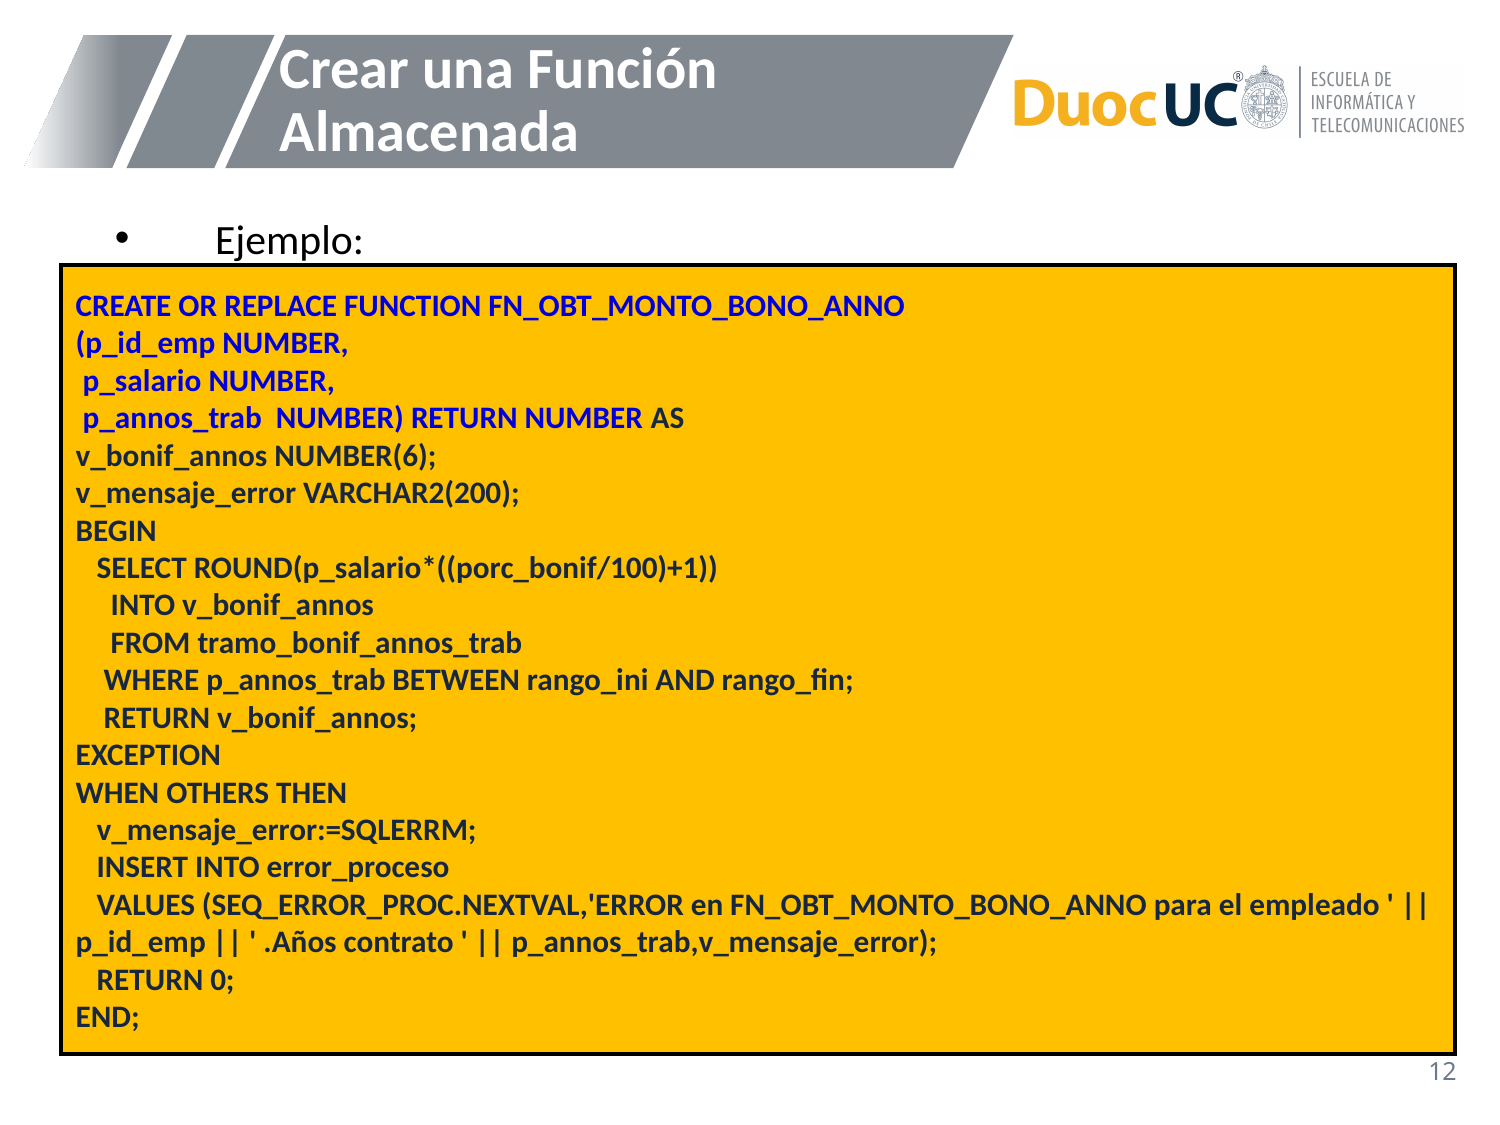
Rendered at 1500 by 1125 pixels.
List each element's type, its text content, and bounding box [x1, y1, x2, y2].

text_box CREATE OR REPLACE FUNCTION FN_OBT_MONTO_BONO_ANNO (p_id_emp NUMBER, p_salario NUMBER, p_annos_trab NUMBER) RETURN NUMBER AS v_bonif_annos NUMBER(6); v_mensaje_error VARCHAR2(200); BEGIN SELECT ROUND(p_salario*((porc_bonif/100)+1)) INTO v_bonif_annos FROM tramo_bonif_annos_trab WHERE p_annos_trab BETWEEN rango_ini AND rango_fin; RETURN v_bonif_annos; EXCEPTION WHEN OTHERS THEN v_mensaje_error:=SQLERRM; INSERT INTO error_proceso VALUES (SEQ_ERROR_PROC.NEXTVAL,'ERROR en FN_OBT_MONTO_BONO_ANNO para el empleado ' || p_id_emp || ' .Años contrato ' || p_annos_trab,v_mensaje_error); RETURN 0; END; [60, 265, 1455, 1054]
picture [1013, 63, 1465, 140]
text_box Ejemplo: [100, 215, 1388, 265]
title Crear una Función Almacenada [264, 34, 969, 169]
